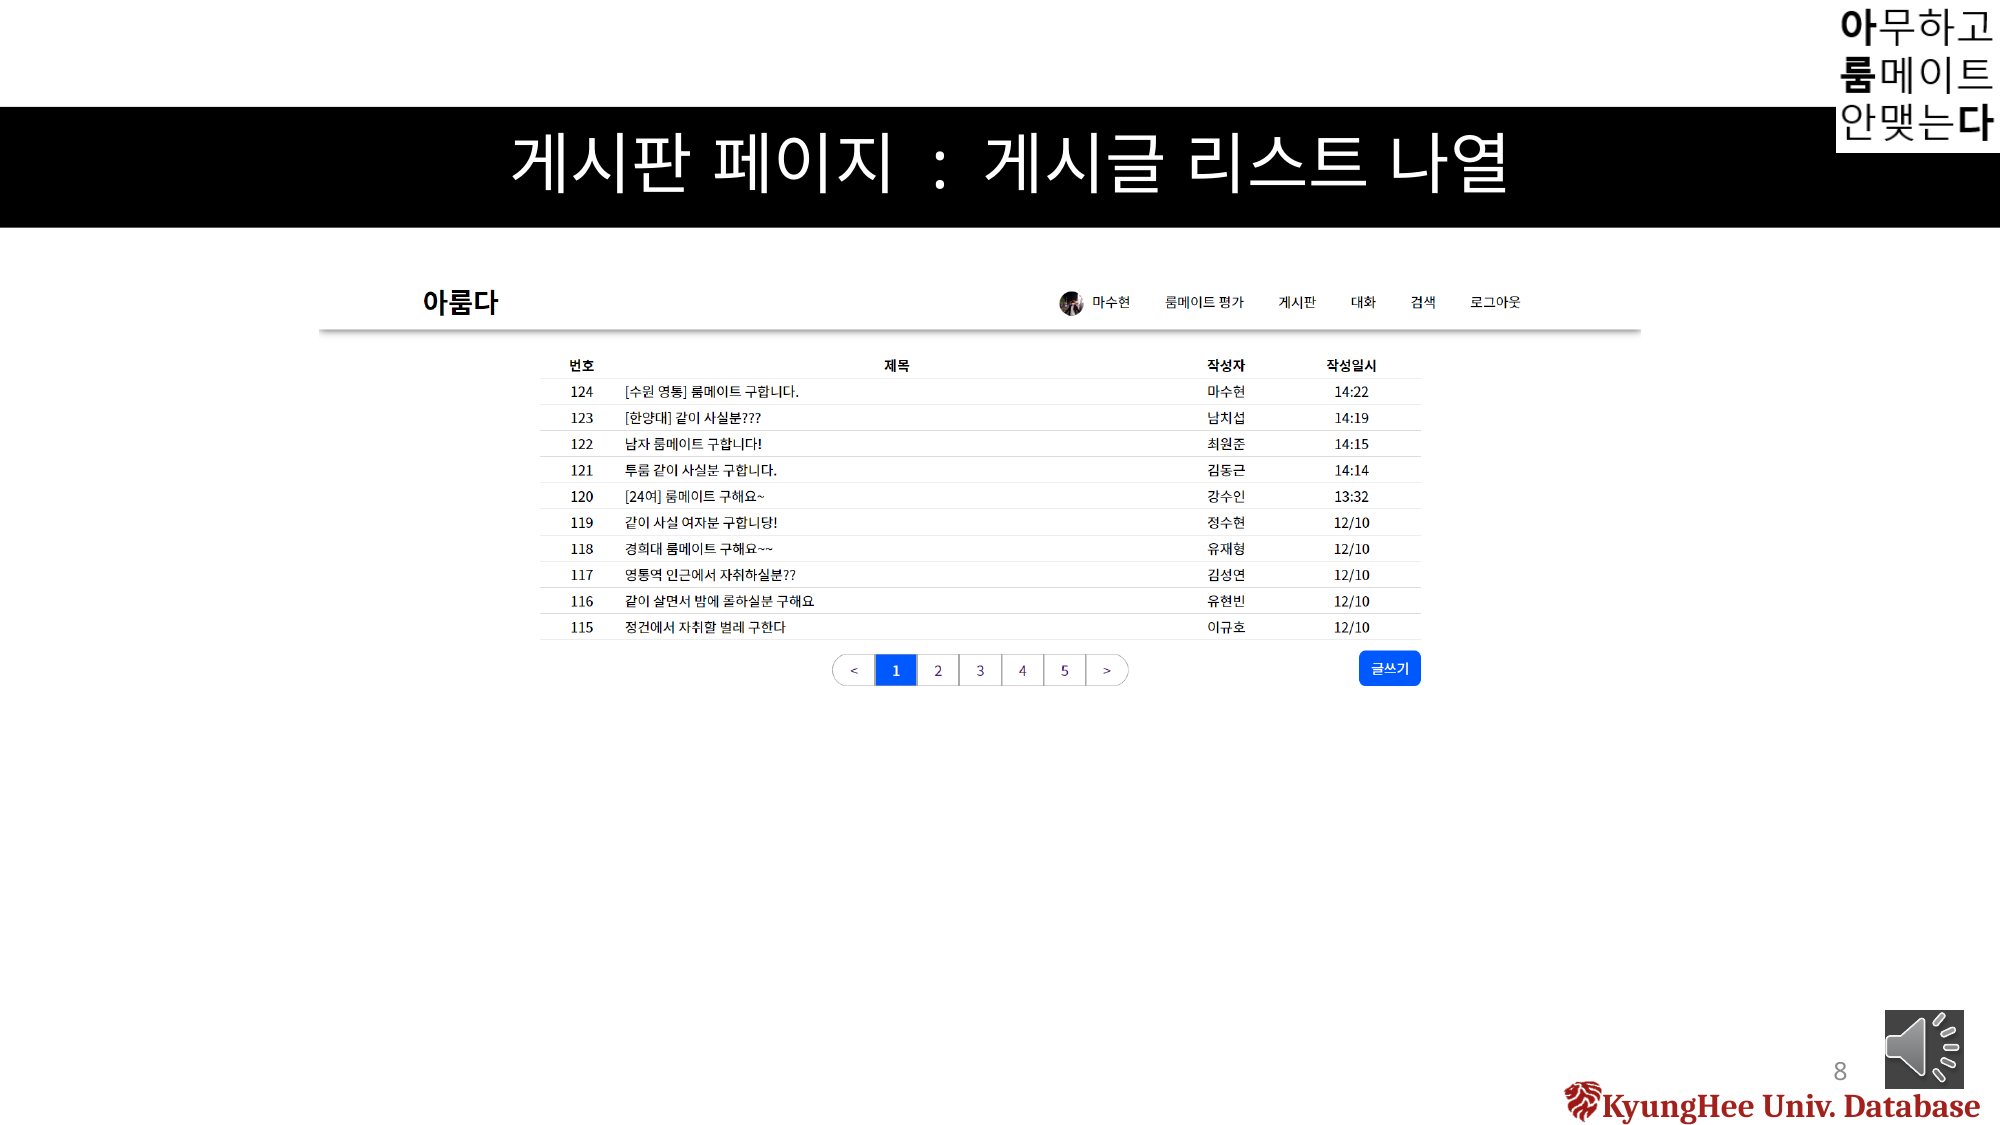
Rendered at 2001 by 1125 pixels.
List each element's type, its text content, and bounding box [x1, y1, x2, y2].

picture [1884, 1009, 1965, 1090]
text_box [0, 106, 2000, 229]
slide_number 8 [1412, 1042, 1863, 1103]
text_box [1541, 1072, 2000, 1125]
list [319, 274, 1641, 1018]
title 게시판 페이지 : 게시글 리스트 나열 [91, 105, 1931, 228]
picture [1836, 0, 2000, 153]
